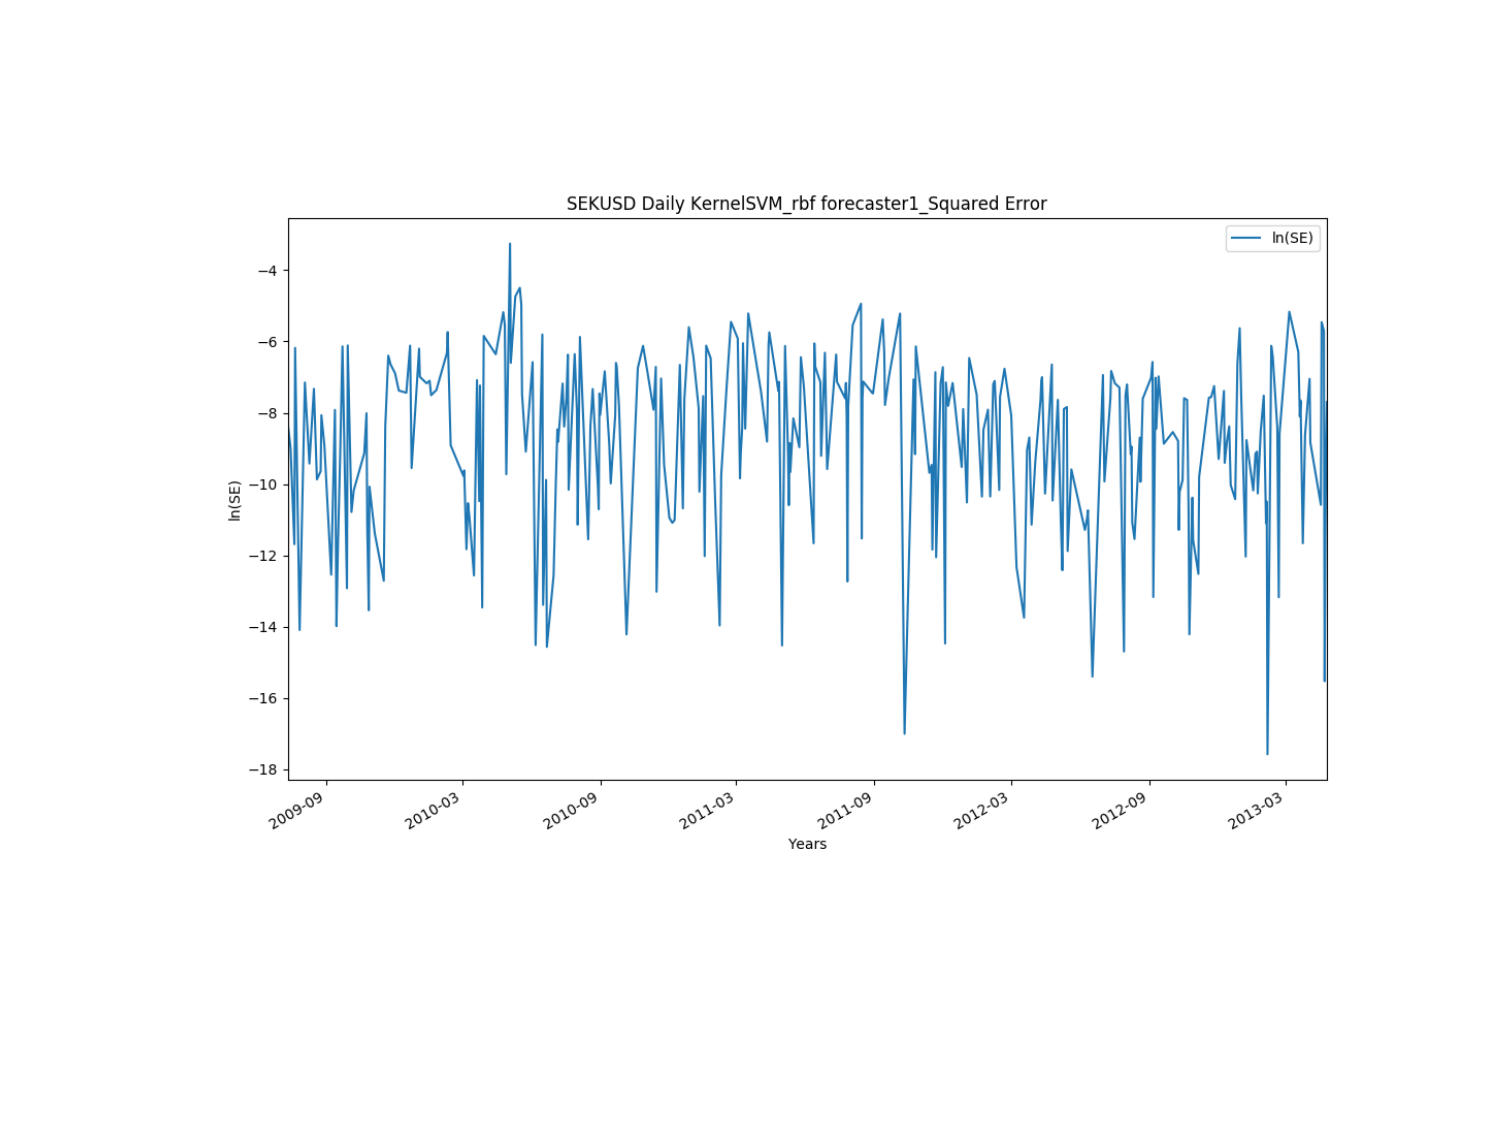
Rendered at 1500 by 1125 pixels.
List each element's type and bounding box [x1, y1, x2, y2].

picture [119, 119, 1461, 946]
